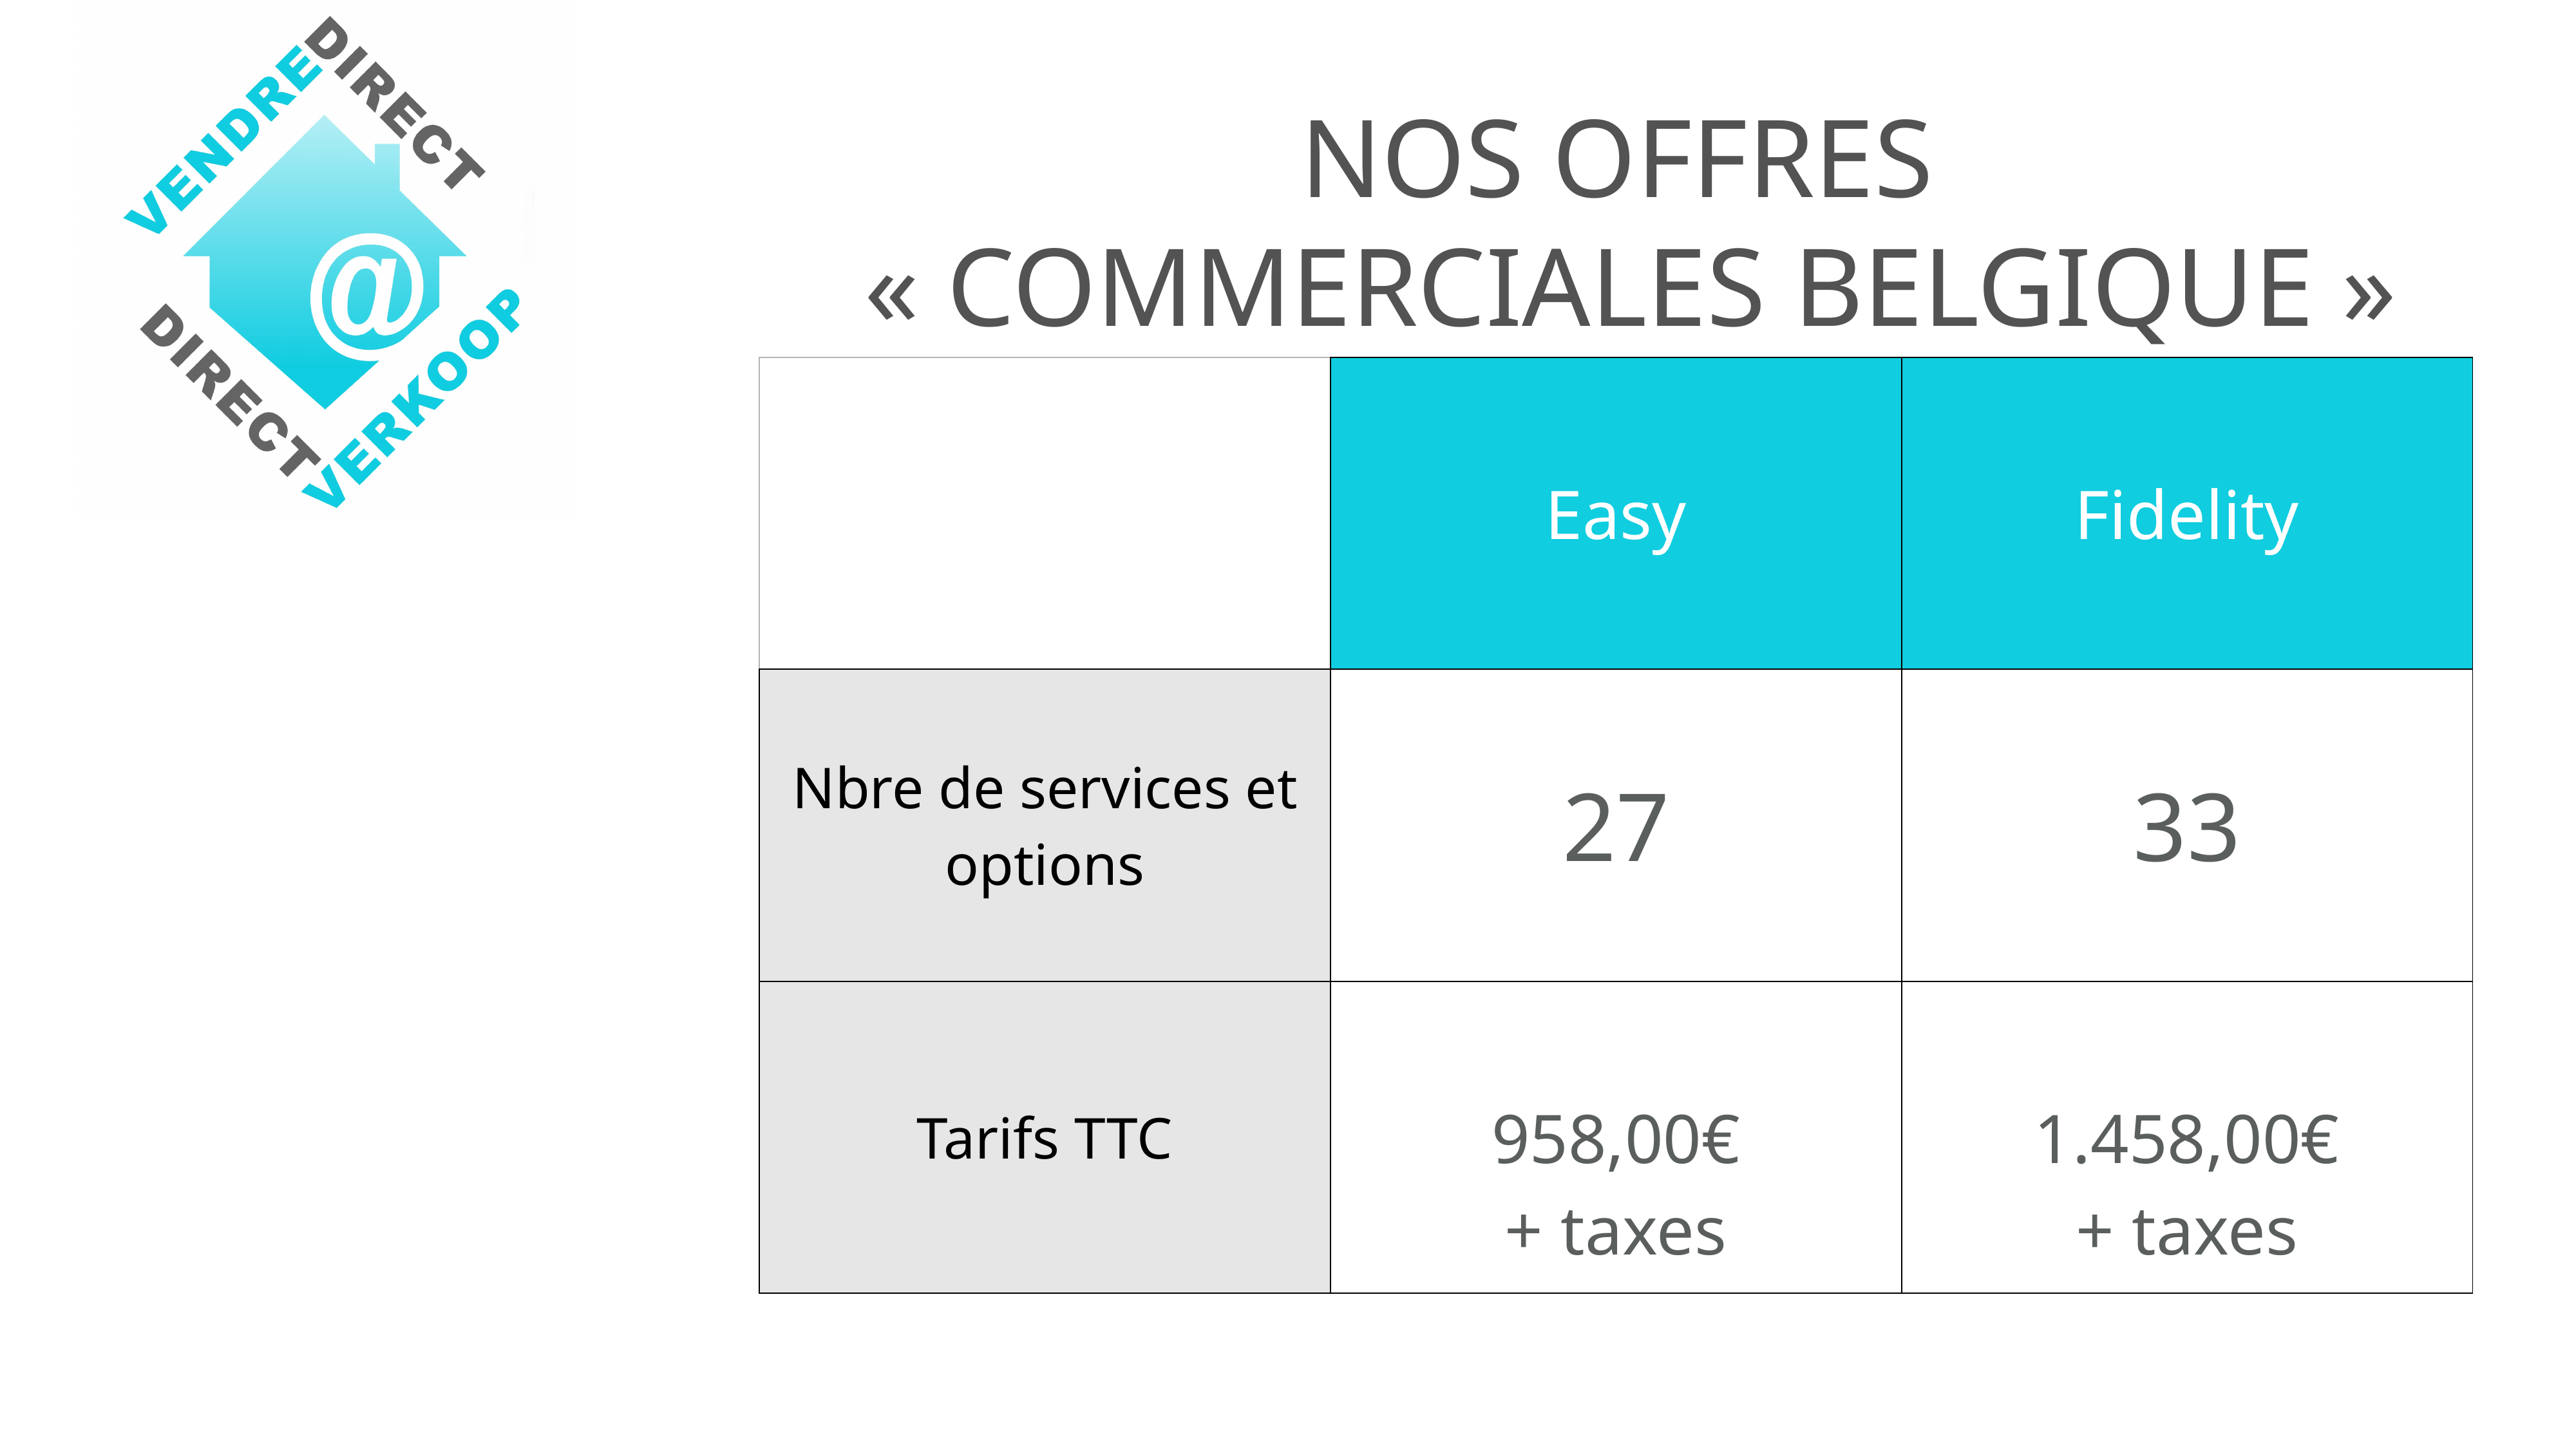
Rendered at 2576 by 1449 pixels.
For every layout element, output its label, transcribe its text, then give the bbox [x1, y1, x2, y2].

picture [75, 0, 575, 517]
table_cell Tarifs TTC [760, 982, 1330, 1293]
table_cell 1.458,00€ + taxes [1902, 982, 2472, 1293]
table_cell Nbre de services et options [760, 670, 1330, 981]
table_header Fidelity [1902, 358, 2472, 668]
table_cell 27 [1331, 670, 1901, 981]
table_header Easy [1331, 358, 1901, 668]
table_header [760, 358, 1330, 668]
title Nos Offres « CommercialES belgique » [773, 37, 2488, 401]
table_cell 33 [1902, 670, 2472, 981]
table_cell 958,00€ + taxes [1331, 982, 1901, 1293]
